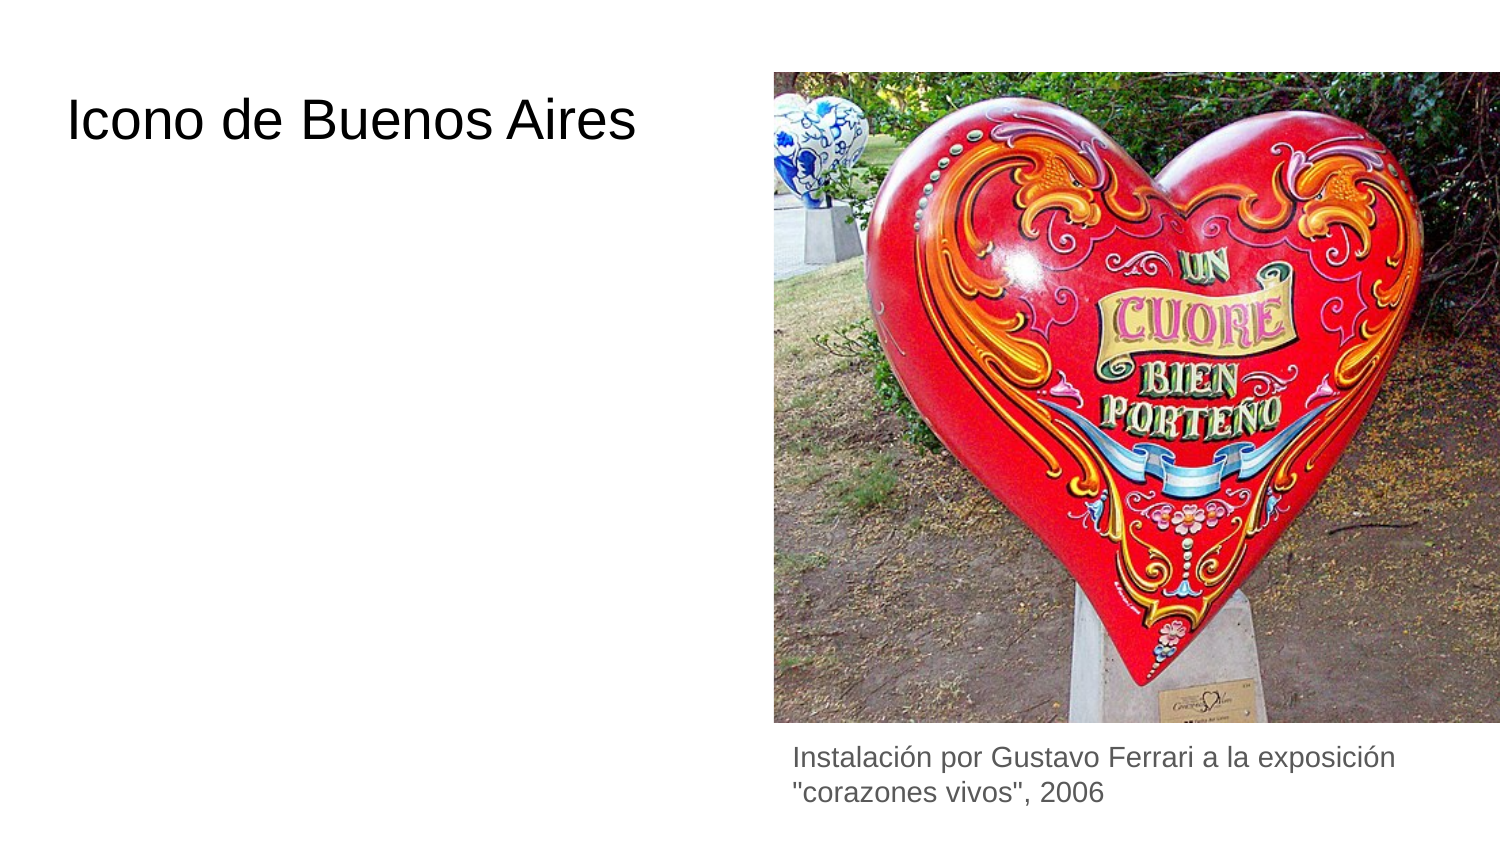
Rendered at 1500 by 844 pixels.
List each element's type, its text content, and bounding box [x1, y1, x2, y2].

text_box Instalación por Gustavo Ferrari a la exposición "corazones vivos", 2006 [777, 729, 1500, 774]
title Icono de Buenos Aires [51, 72, 772, 167]
picture [773, 72, 1500, 724]
